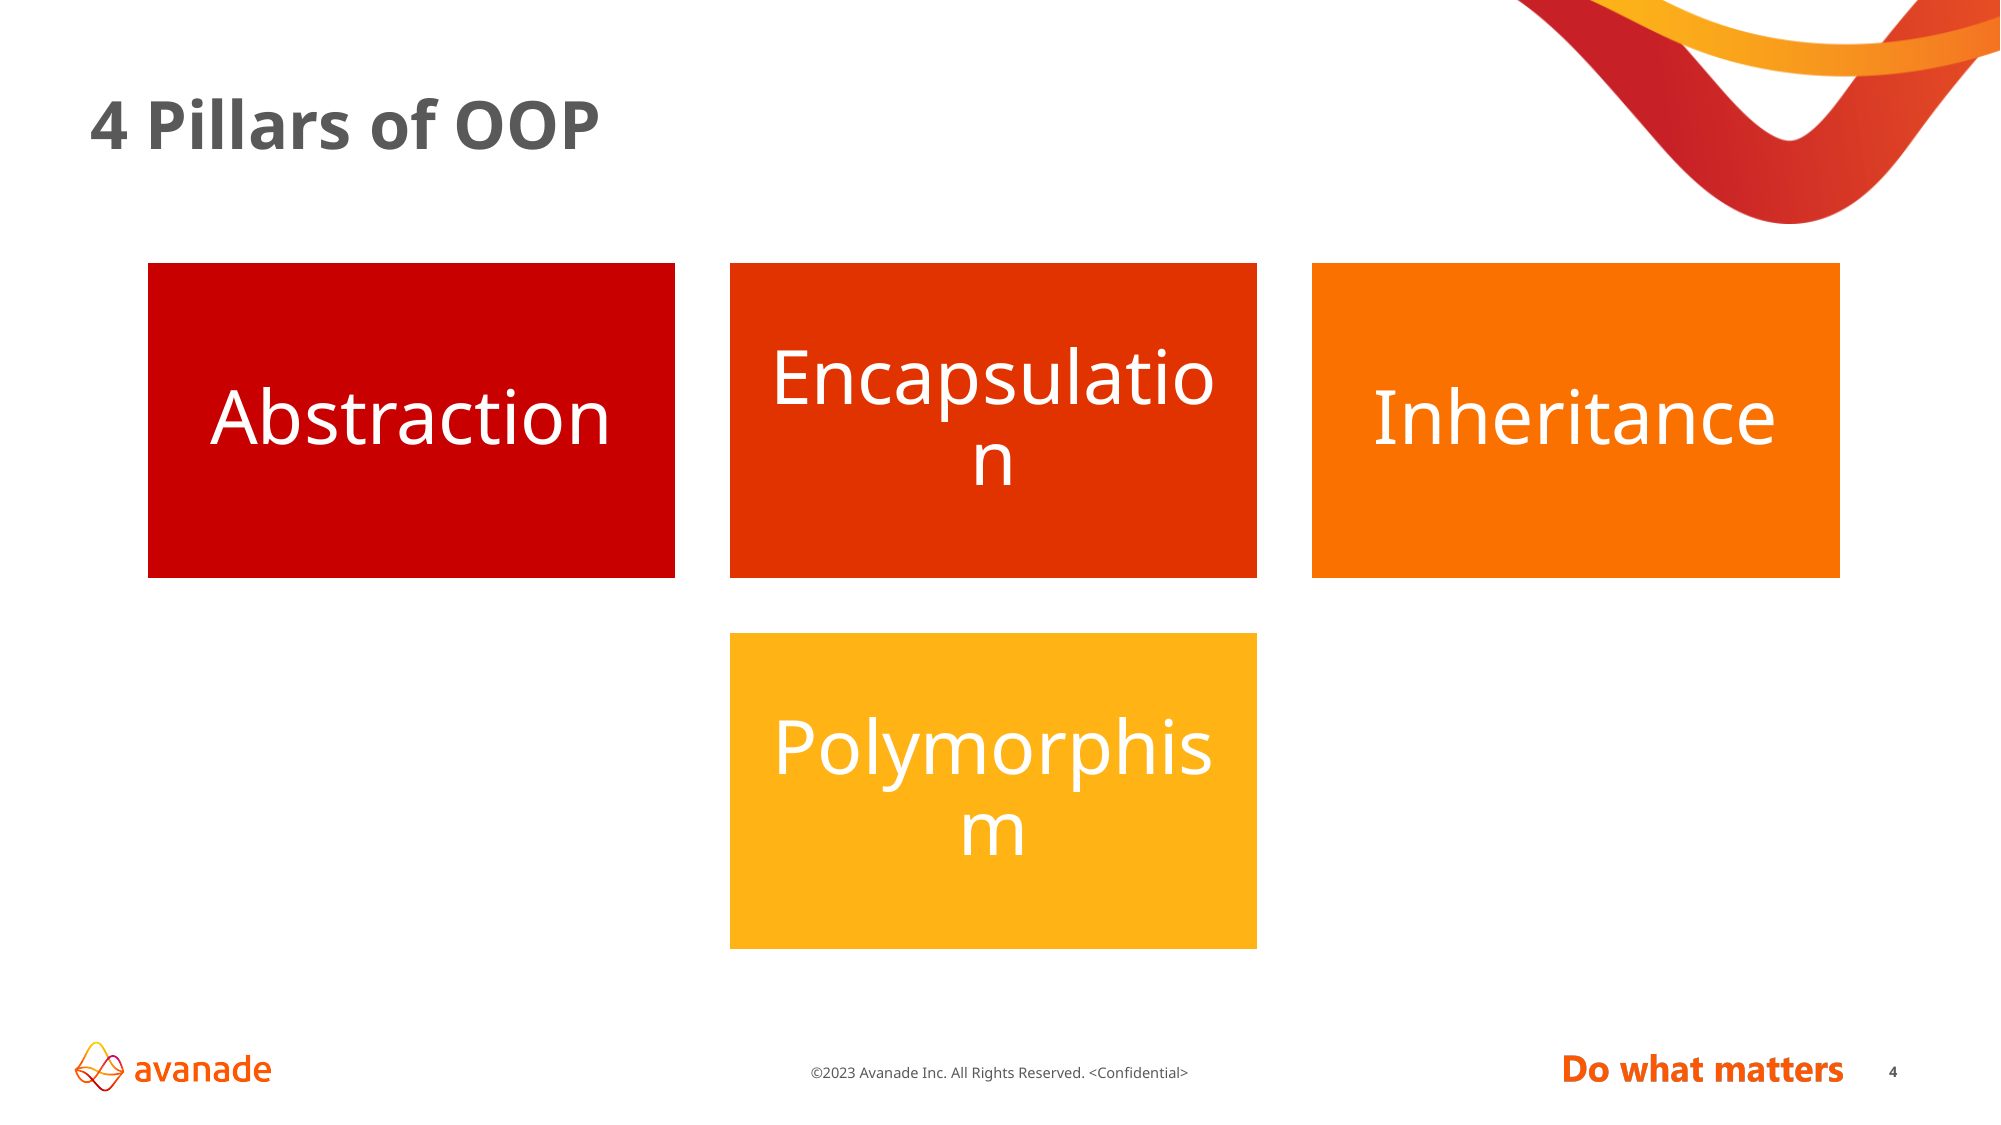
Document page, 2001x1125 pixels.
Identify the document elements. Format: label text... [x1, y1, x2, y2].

picture [1483, 0, 2000, 224]
picture [54, 1021, 300, 1112]
slide_number 4 [1850, 1043, 1913, 1103]
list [74, 261, 1913, 951]
picture [1564, 1054, 1843, 1082]
title 4 Pillars of OOP [75, 75, 1913, 175]
